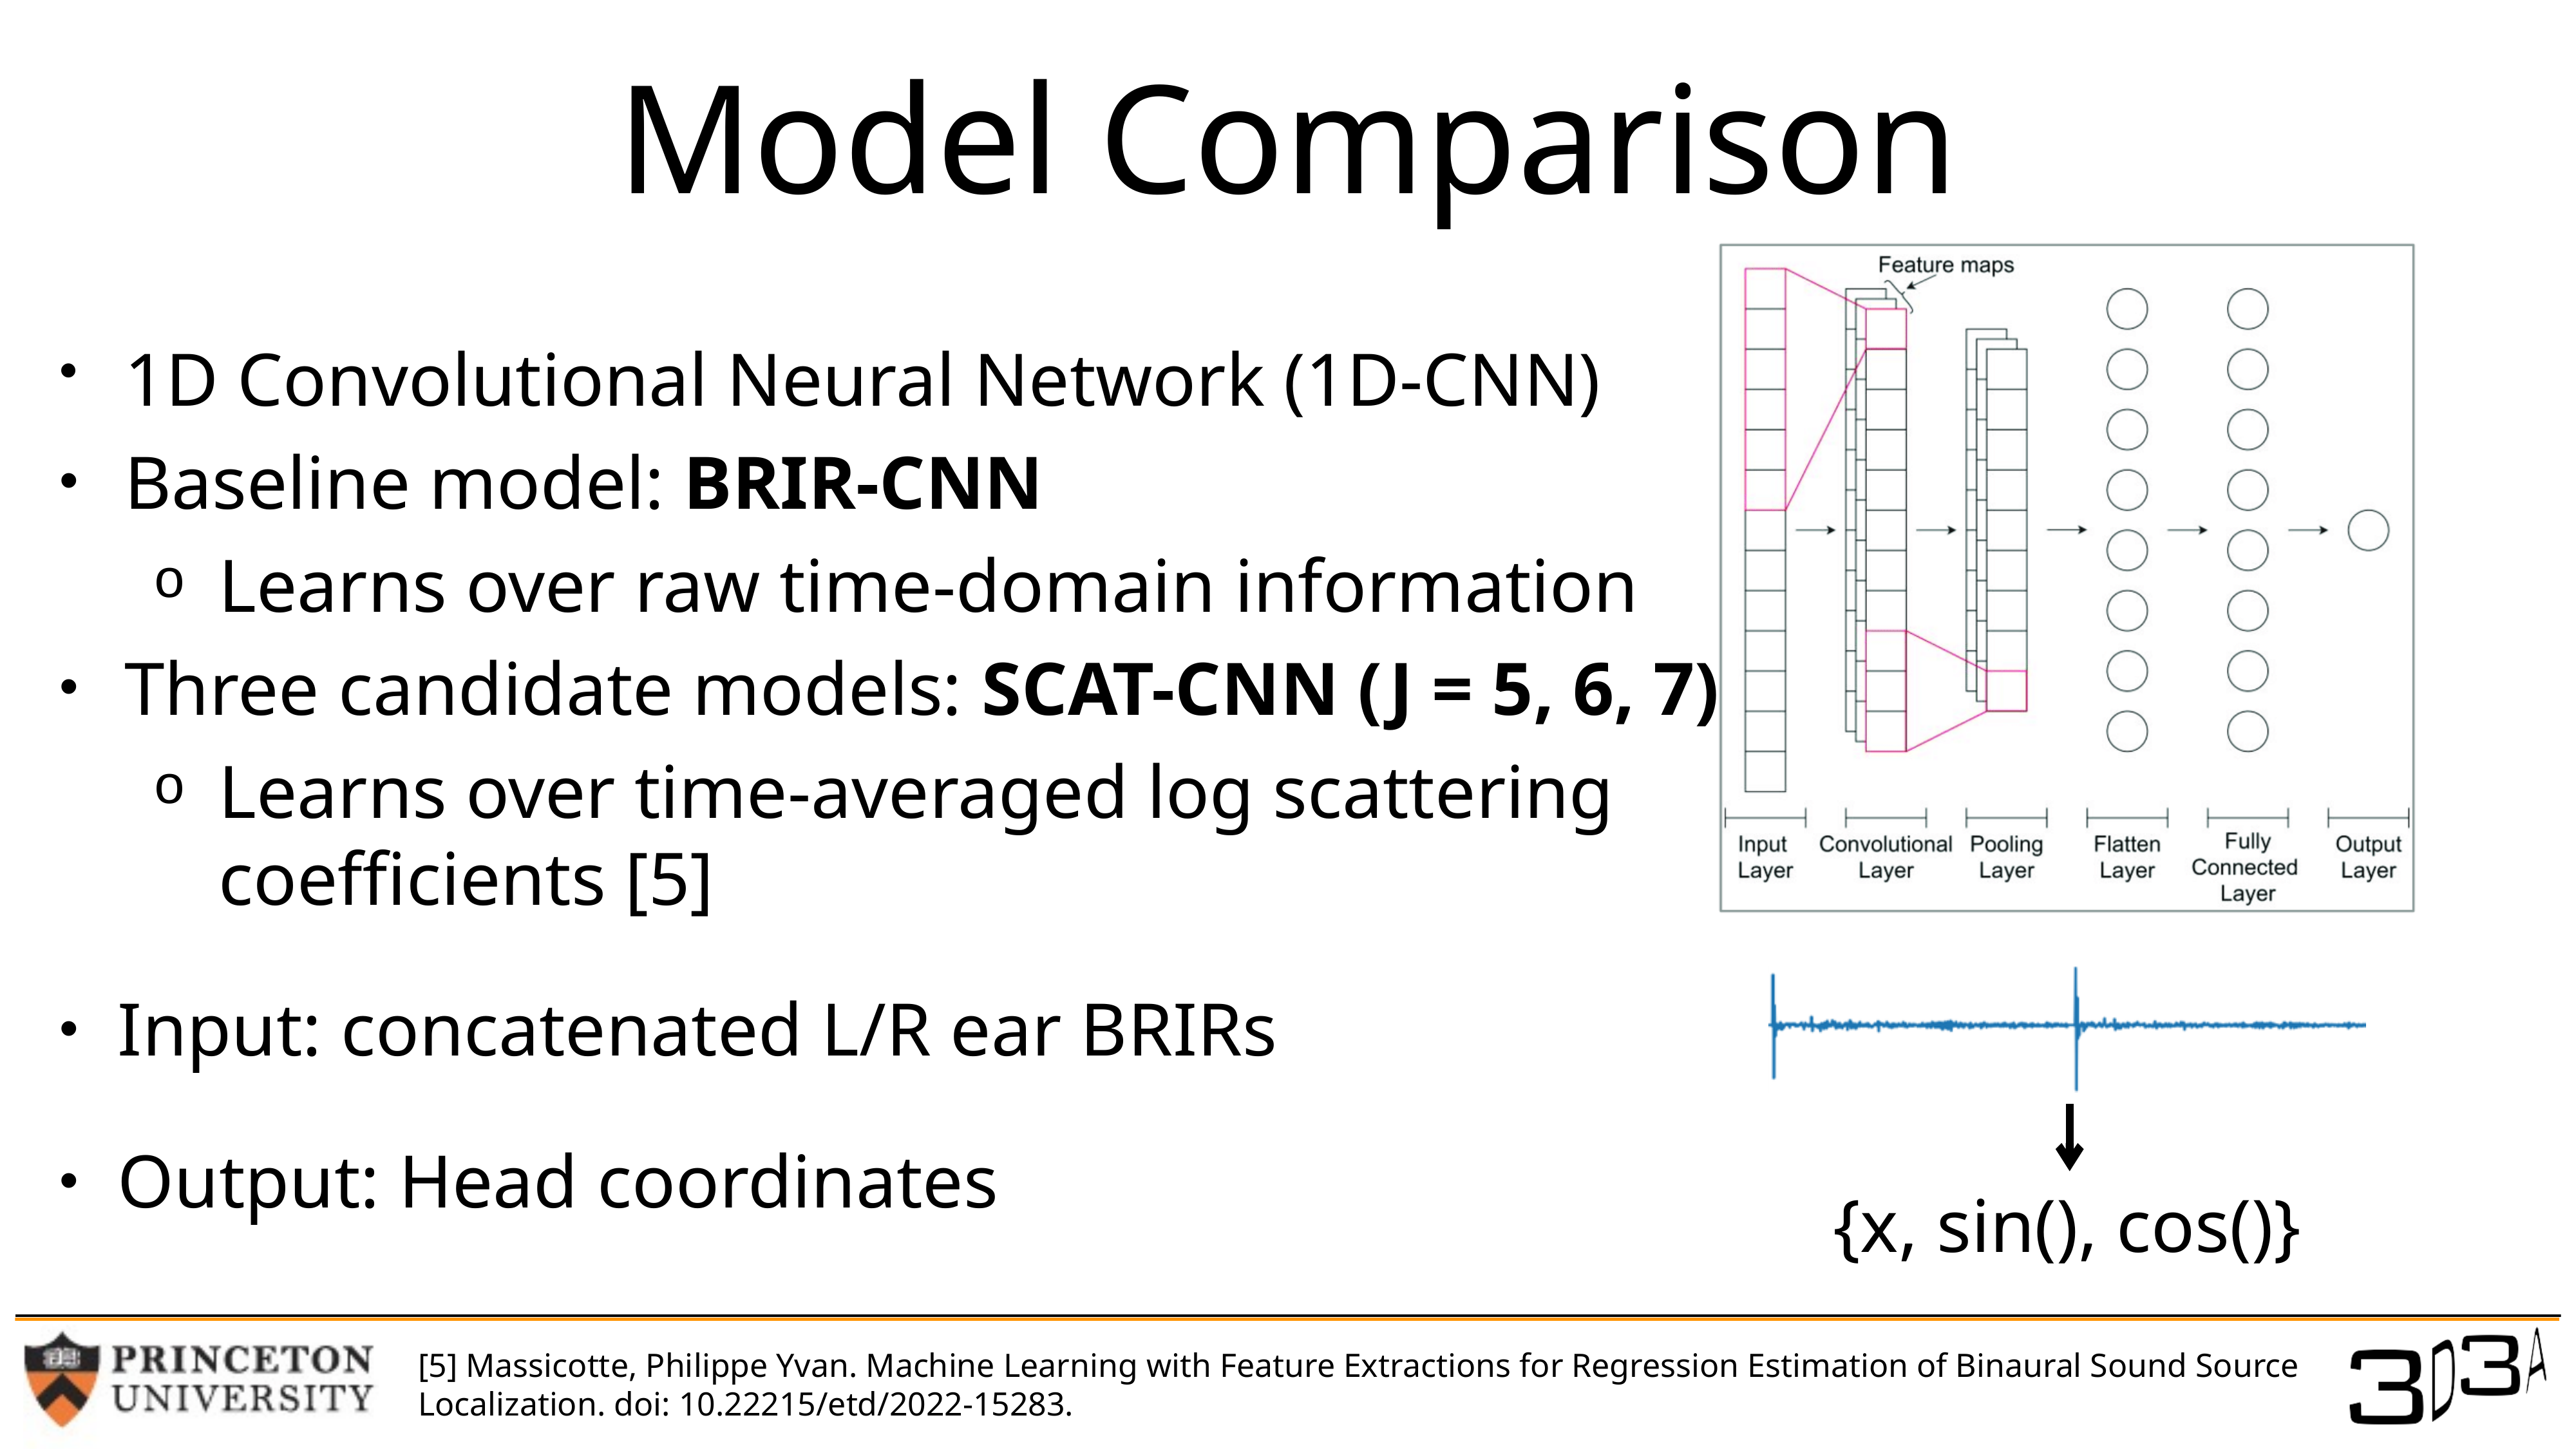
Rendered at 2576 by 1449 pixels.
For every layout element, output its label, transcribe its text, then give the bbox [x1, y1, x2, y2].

picture [23, 1307, 51, 1314]
picture [1768, 965, 2367, 1097]
picture [2338, 1321, 2559, 1439]
picture [1716, 240, 2418, 915]
text_box [5] Massicotte, Philippe Yvan. Machine Learning with Feature Extractions for Regression Estimation of Binaural Sound Source Localization. doi: 10.22215/etd/2022-15283. [410, 1337, 2344, 1430]
picture [23, 1321, 379, 1449]
title Model Comparison [222, 0, 2354, 238]
list 1D Convolutional Neural Network (1D-CNN) Baseline model: BRIR-CNN Learns over raw time-domain information Three candidate models: SCAT-CNN (J = 5, 6, 7) Learns over time-averaged log scattering coefficients [5] Input: concatenated L/R ear BRIRs Output: Head coordinates [51, 220, 1736, 1338]
